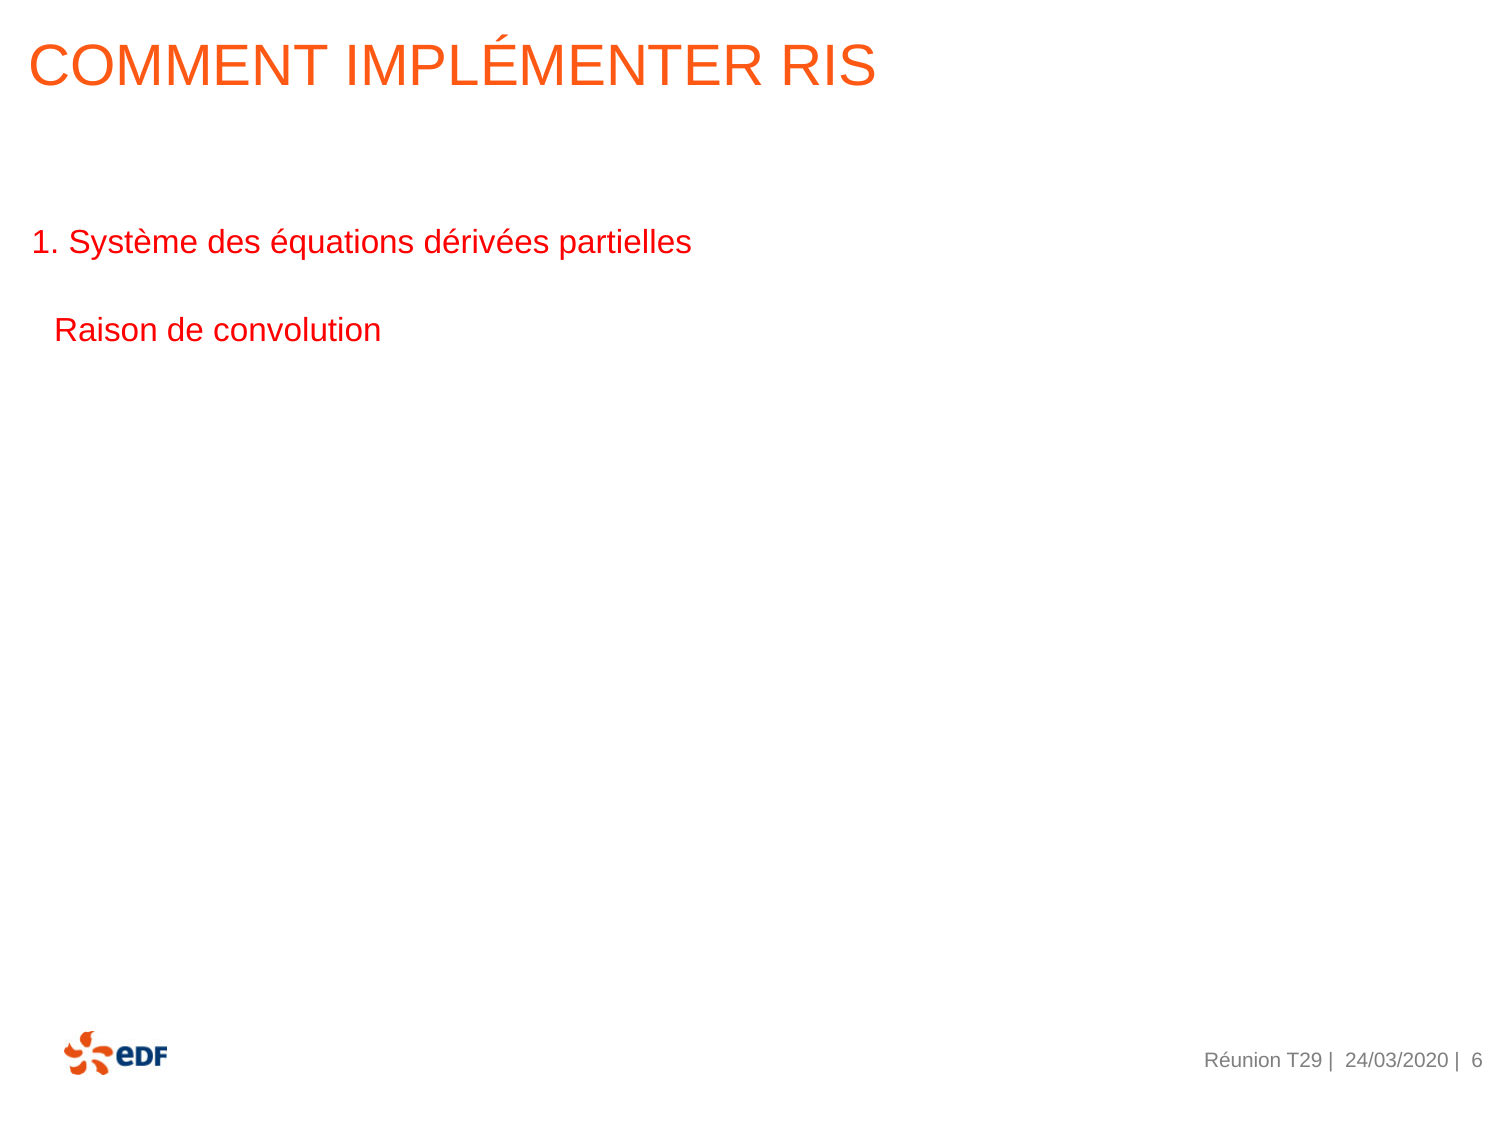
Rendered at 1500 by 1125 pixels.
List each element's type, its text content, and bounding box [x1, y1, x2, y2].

text_box 1. Système des équations dérivées partielles [25, 219, 700, 260]
picture [64, 1031, 167, 1075]
text_box Raison de convolution [48, 307, 389, 348]
text_box Comment implémenter RIS [22, 27, 1488, 153]
